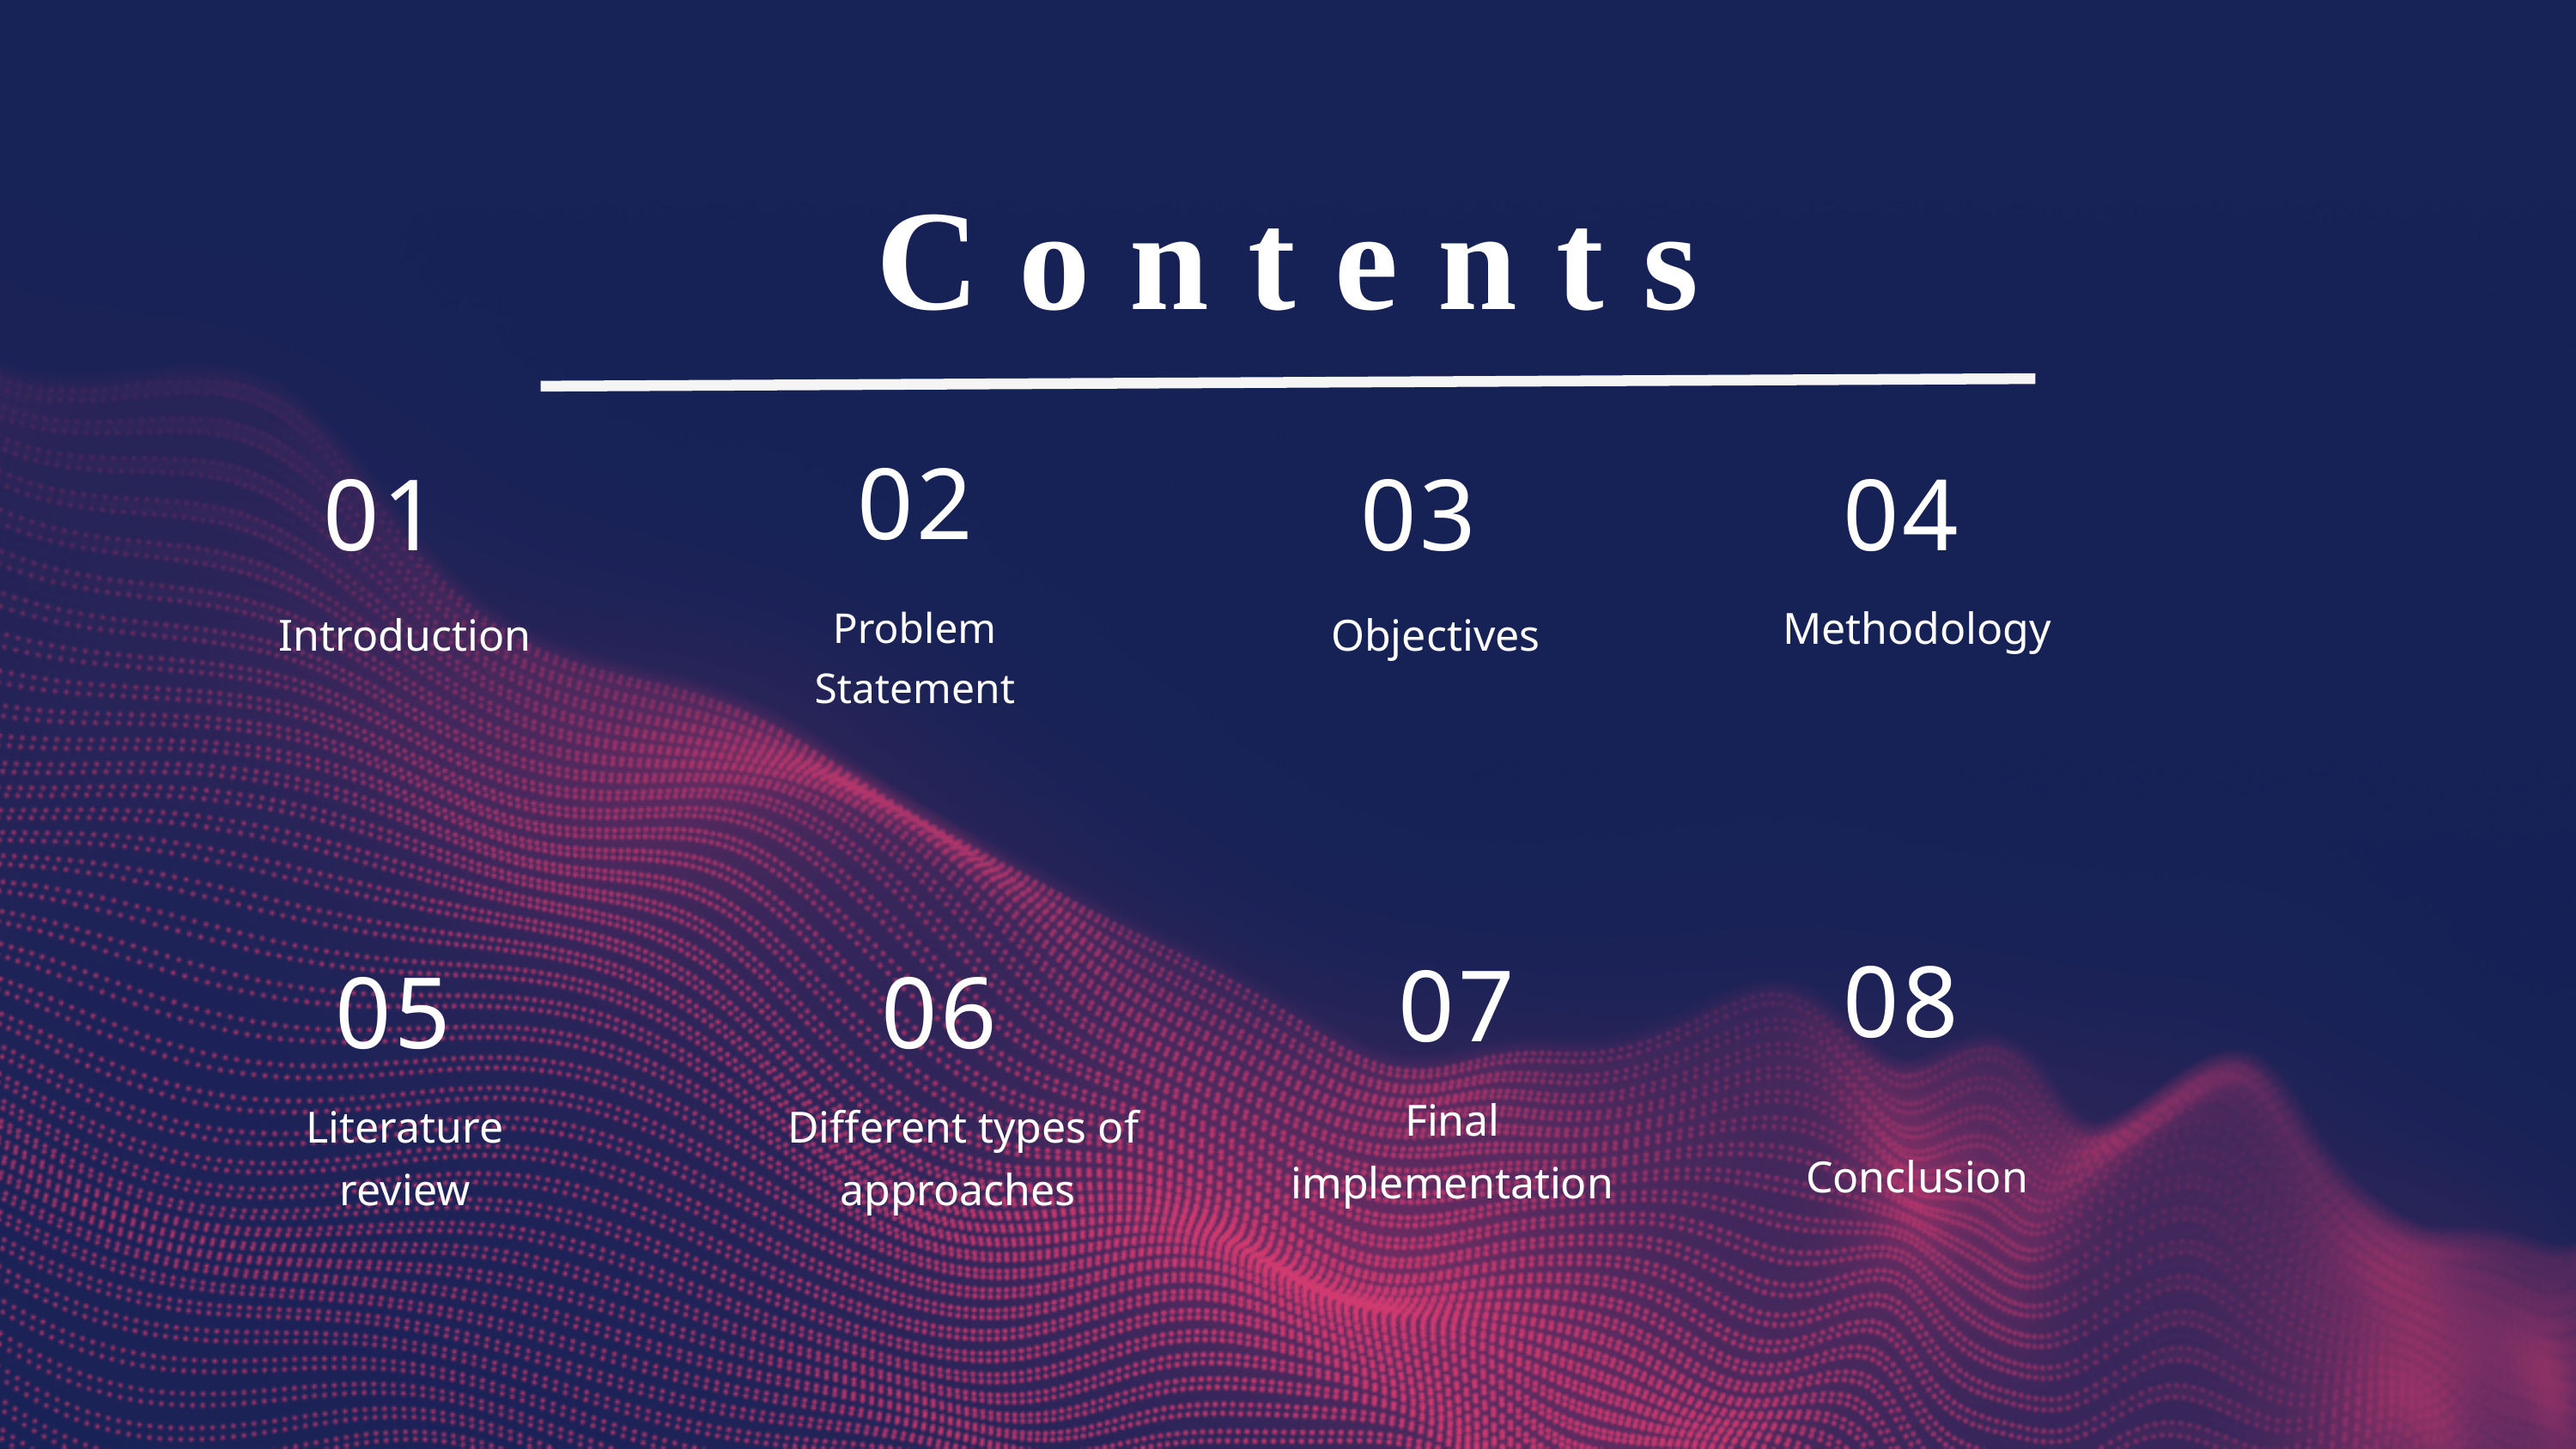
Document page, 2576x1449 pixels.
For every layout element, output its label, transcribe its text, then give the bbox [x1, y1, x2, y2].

text_box Objectives [1288, 597, 1583, 660]
text_box Contents [540, 186, 2036, 338]
text_box 06 [780, 960, 1099, 1069]
text_box 04 [1741, 462, 2060, 571]
text_box Conclusion [1769, 1138, 2065, 1202]
text_box 01 [222, 462, 541, 571]
text_box 08 [1741, 949, 2060, 1058]
text_box Methodology [1769, 590, 2065, 653]
text_box 03 [1258, 462, 1578, 571]
text_box Final implementation [1289, 1081, 1616, 1208]
text_box 07 [1297, 953, 1617, 1063]
text_box Different types of approaches [755, 1088, 1172, 1215]
text_box [0, 0, 2576, 1449]
text_box Literature review [257, 1088, 553, 1215]
text_box 05 [233, 960, 553, 1069]
text_box Problem Statement [767, 591, 1063, 712]
text_box Introduction [257, 597, 553, 660]
text_box 02 [755, 451, 1075, 560]
